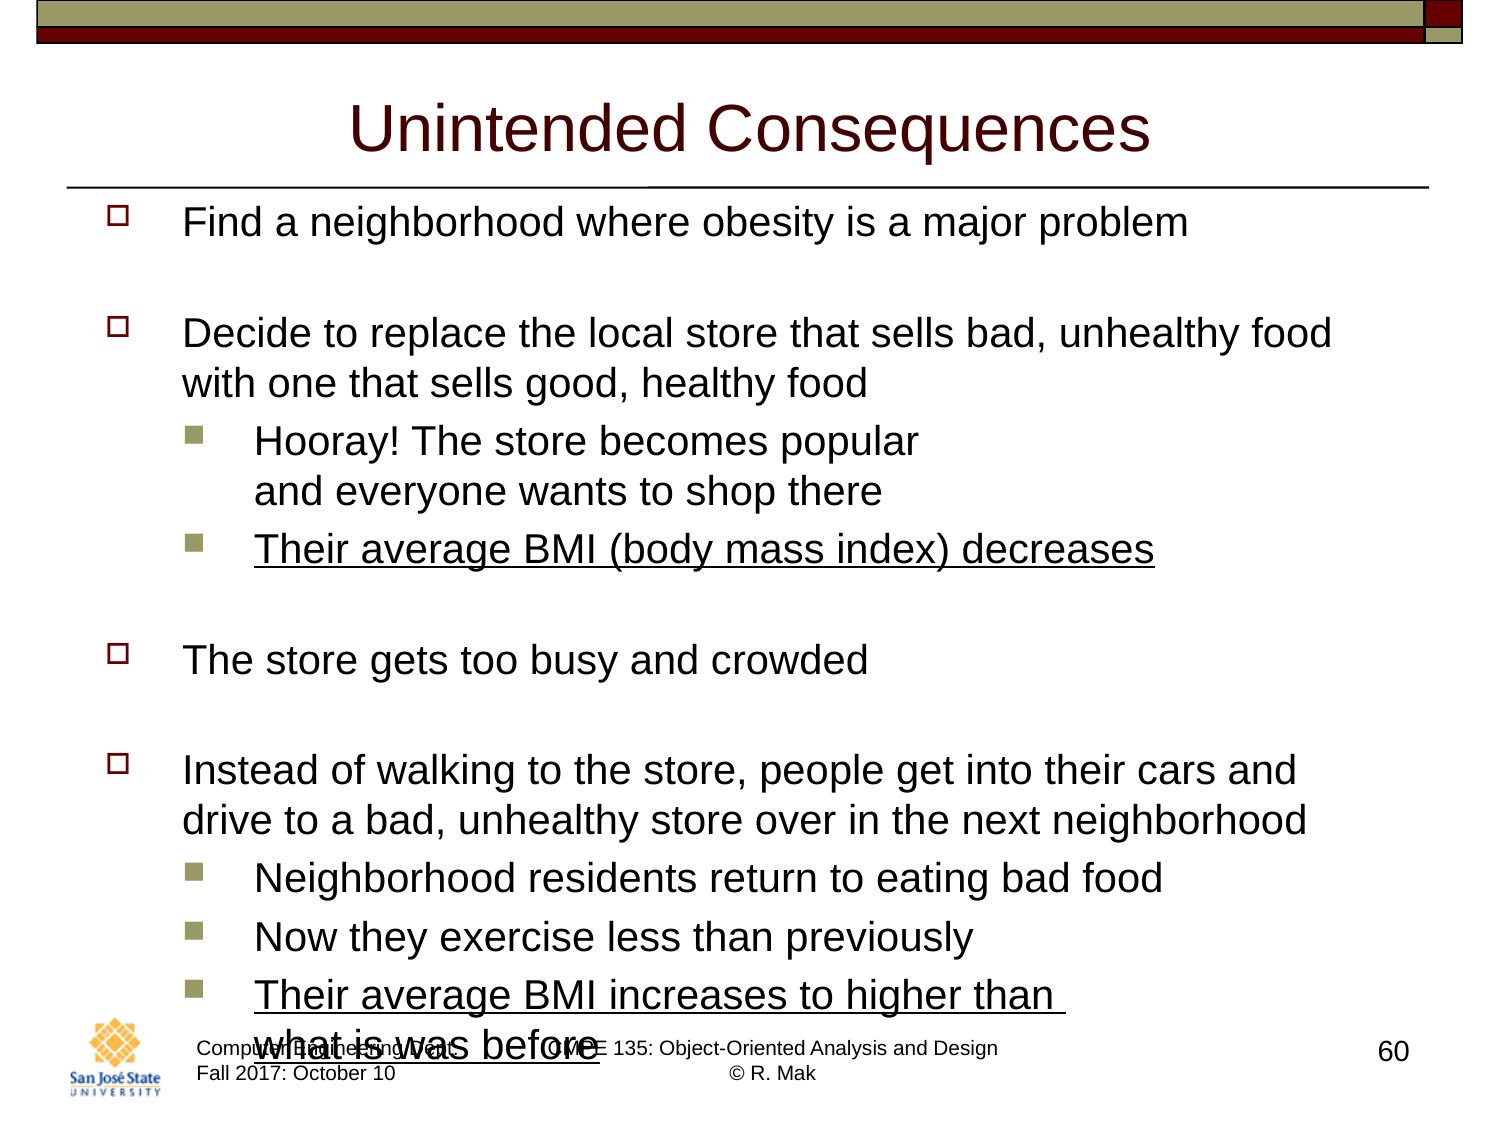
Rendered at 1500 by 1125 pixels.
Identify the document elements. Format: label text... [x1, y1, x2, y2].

slide_number 60 [1335, 1025, 1425, 1100]
list Find a neighborhood where obesity is a major problem Decide to replace the local store that sells bad, unhealthy food with one that sells good, healthy food Hooray! The store becomes popular and everyone wants to shop there Their average BMI (body mass index) decreases The store gets too busy and crowded Instead of walking to the store, people get into their cars and drive to a bad, unhealthy store over in the next neighborhood Neighborhood residents return to eating bad food Now they exercise less than previously Their average BMI increases to higher than what is was before [90, 187, 1441, 1013]
title Unintended Consequences [75, 67, 1425, 173]
picture [60, 1012, 166, 1112]
